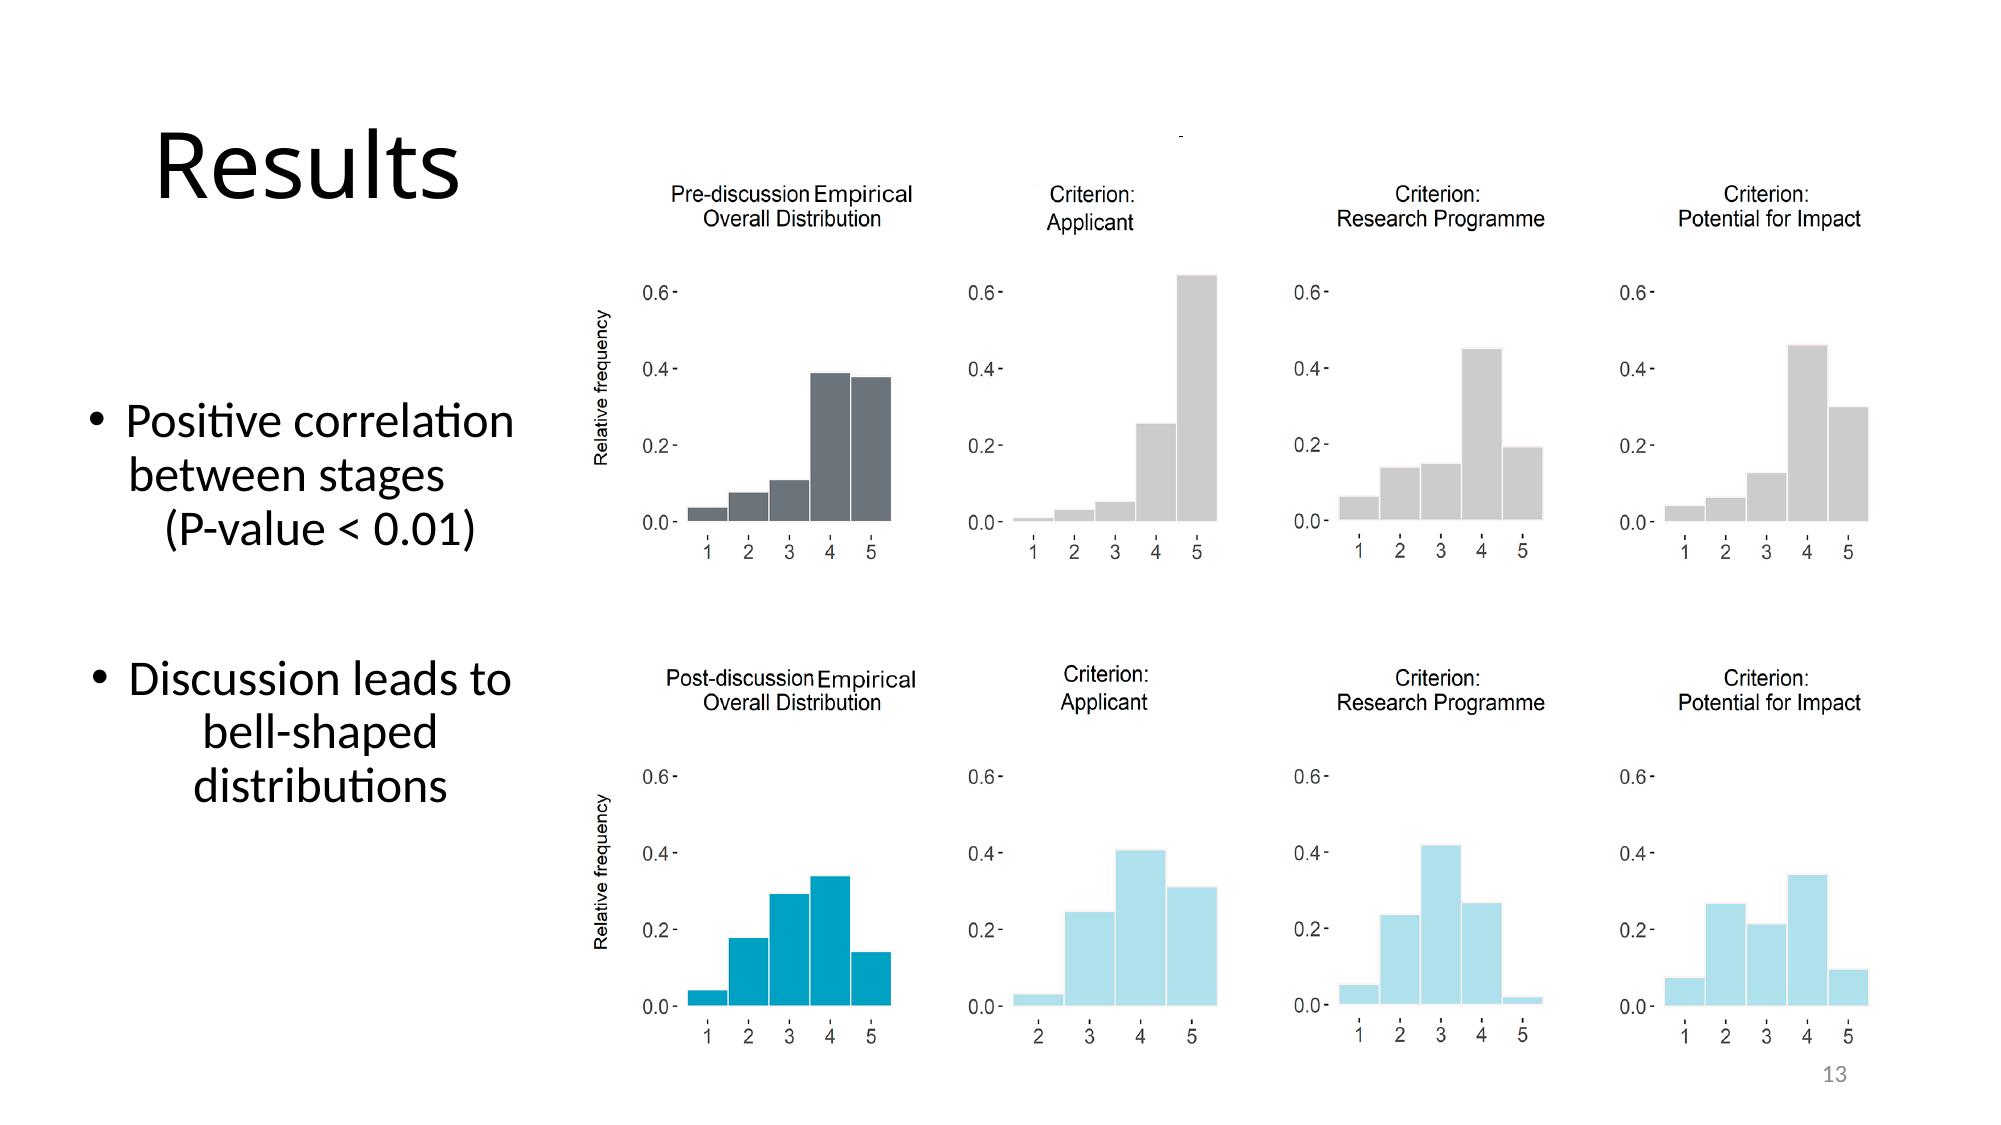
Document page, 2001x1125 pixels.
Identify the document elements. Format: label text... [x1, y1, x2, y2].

slide_number 13 [1412, 1066, 1863, 1103]
list Positive correlation between stages (P-value < 0.01) Discussion leads to bell-shaped distributions [44, 386, 558, 932]
title Results [137, 59, 1863, 278]
picture [558, 136, 1890, 1066]
